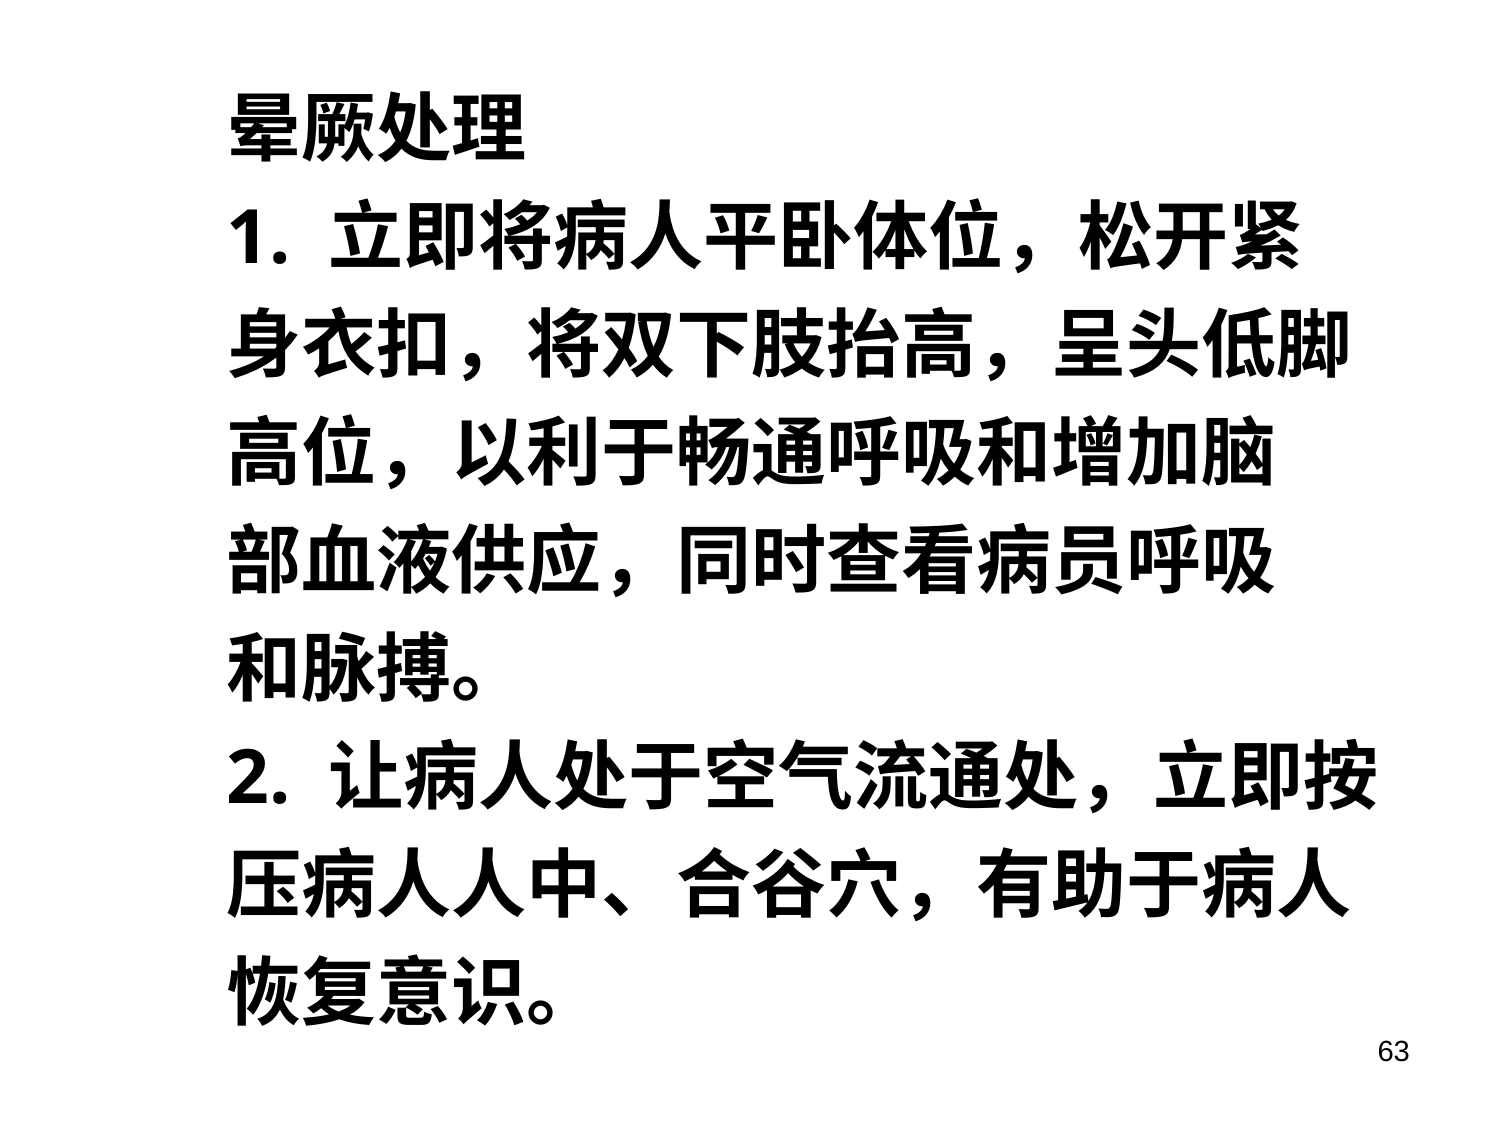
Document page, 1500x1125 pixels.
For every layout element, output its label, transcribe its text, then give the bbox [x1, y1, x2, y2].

title 晕厥处理 1. 立即将病人平卧体位，松开紧 身衣扣，将双下肢抬高，呈头低脚 高位，以利于畅通呼吸和增加脑 部血液供应，同时查看病员呼吸 和脉搏。 2. 让病人处于空气流通处，立即按压病人人中、合谷穴，有助于病人恢复意识。 [211, 7, 1412, 1090]
slide_number 63 [1074, 1024, 1425, 1103]
